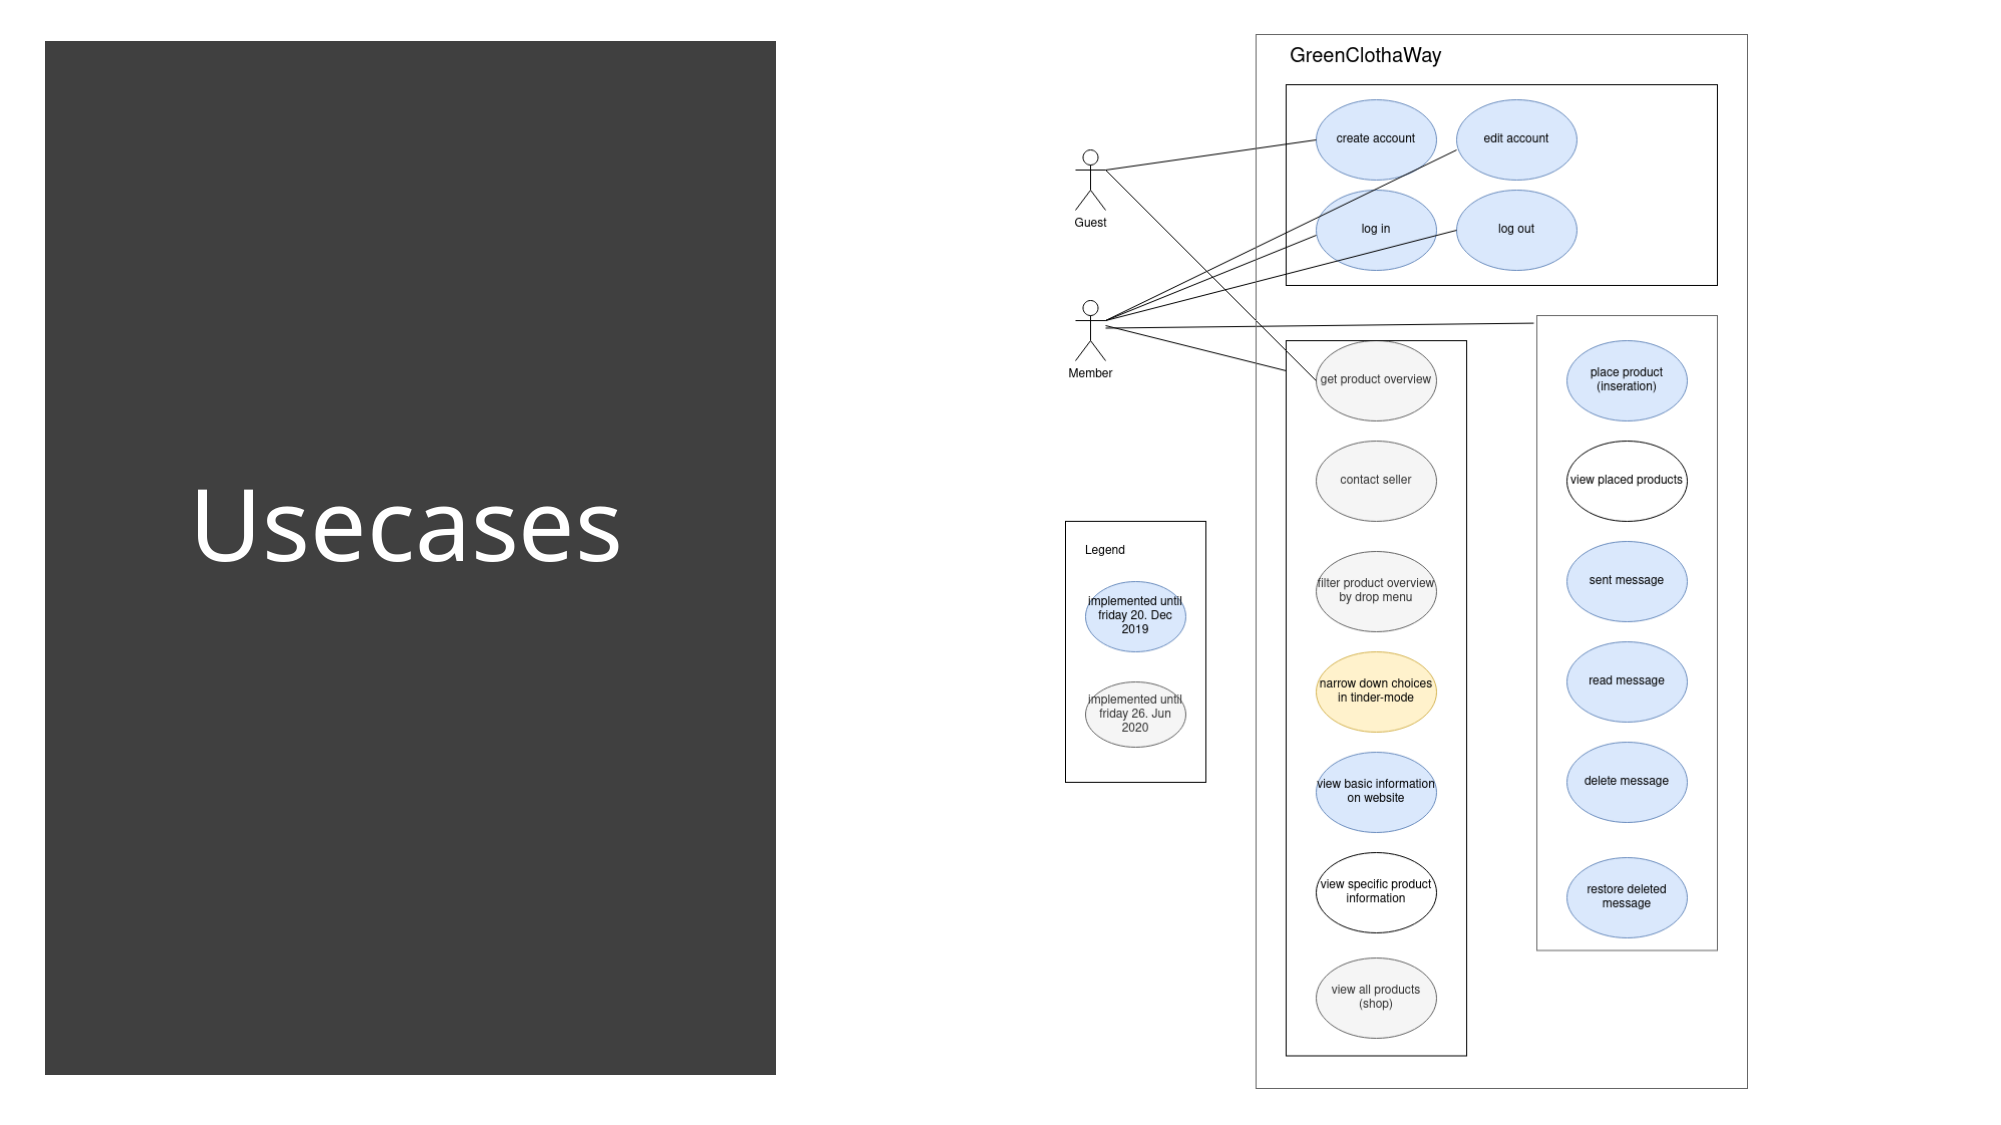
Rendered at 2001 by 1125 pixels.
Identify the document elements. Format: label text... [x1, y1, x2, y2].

text_box [53, 49, 768, 1066]
text_box Usecases [121, 121, 692, 936]
picture [1064, 29, 1748, 1090]
